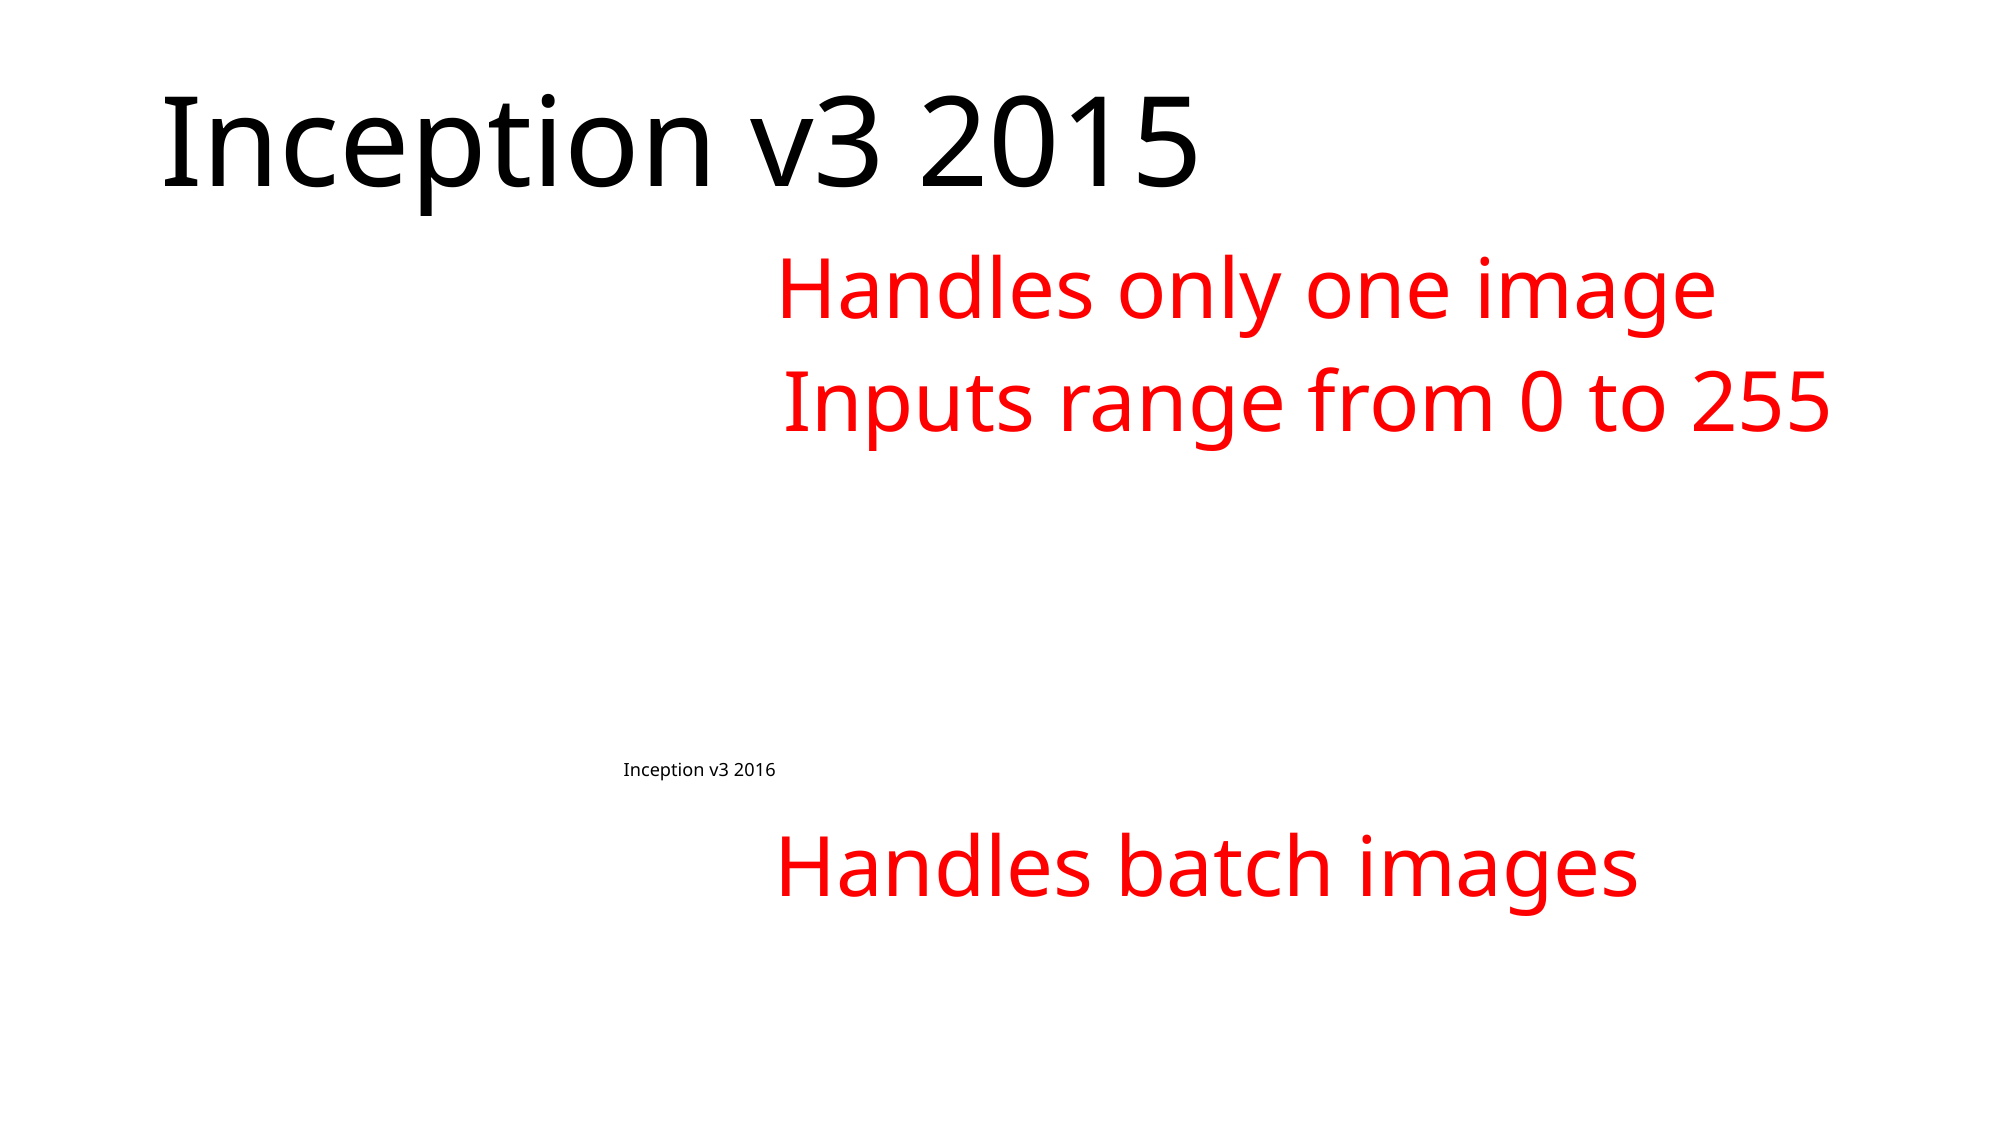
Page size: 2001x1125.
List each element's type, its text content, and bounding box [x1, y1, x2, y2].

text_box Handles only one image [760, 227, 1735, 343]
text_box [360, 341, 1665, 492]
text_box Inputs range from 0 to 255 [768, 341, 1849, 456]
text_box Handles batch images [759, 805, 1657, 921]
title Inception v3 2016 [50, 612, 1355, 788]
text_box Inception v3 2015 [145, 54, 1219, 219]
